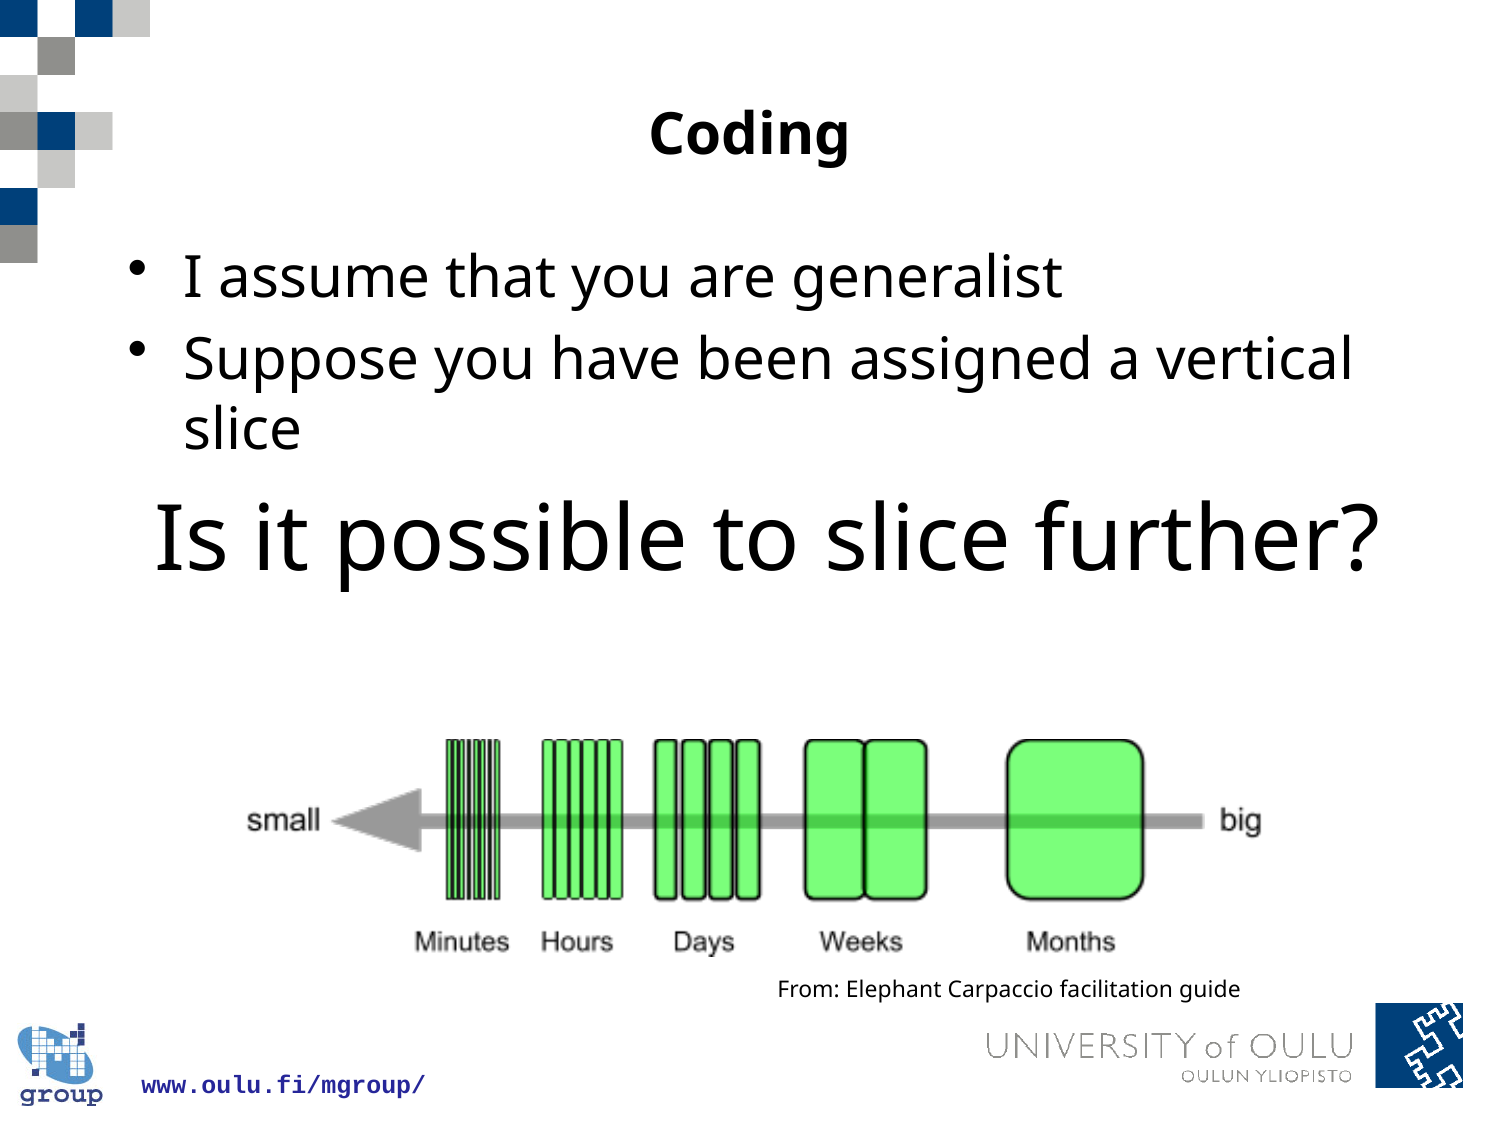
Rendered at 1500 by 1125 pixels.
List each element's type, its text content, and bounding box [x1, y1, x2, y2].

picture [0, 0, 150, 263]
title Coding [112, 37, 1388, 225]
text_box From: Elephant Carpaccio facilitation guide [762, 966, 1257, 1010]
picture [17, 1023, 103, 1106]
picture [987, 1003, 1463, 1088]
picture [231, 739, 1333, 957]
list I assume that you are generalist Suppose you have been assigned a vertical slice Is it possible to slice further? [112, 231, 1424, 1000]
